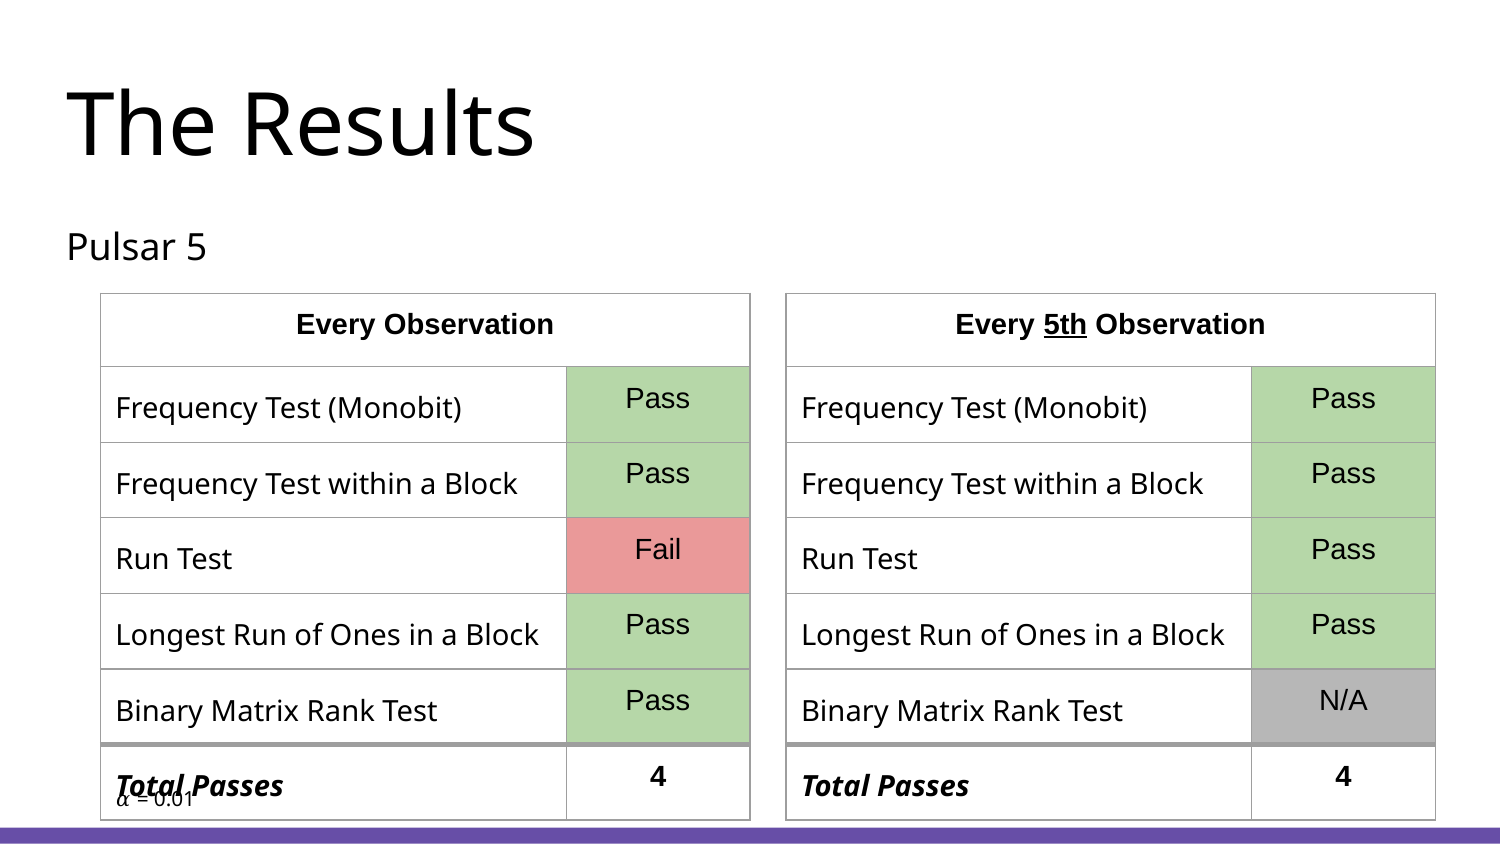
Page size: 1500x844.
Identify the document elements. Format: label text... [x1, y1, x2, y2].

table_cell Pass [567, 594, 749, 668]
table_cell Binary Matrix Rank Test [101, 670, 566, 742]
table_cell Total Passes [787, 747, 1251, 819]
table_cell Frequency Test within a Block [101, 443, 566, 517]
table_cell Total Passes [101, 747, 566, 819]
table_cell Run Test [787, 518, 1251, 593]
table_header Every Observation [101, 294, 749, 366]
table_cell Frequency Test (Monobit) [101, 367, 566, 442]
table_cell Pass [567, 367, 749, 442]
table_cell Pass [1252, 594, 1435, 668]
table_cell Longest Run of Ones in a Block [787, 594, 1251, 668]
table_cell Frequency Test (Monobit) [787, 367, 1251, 442]
table_cell Pass [1252, 518, 1435, 593]
table_header Every 5th Observation [787, 294, 1435, 366]
title The Results [51, 51, 1449, 189]
table_cell Pass [1252, 443, 1435, 517]
table_cell Pass [567, 670, 749, 742]
table_cell Frequency Test within a Block [787, 443, 1251, 517]
table_cell Run Test [101, 518, 566, 593]
table_cell Pass [1252, 367, 1435, 442]
table_cell Longest Run of Ones in a Block [101, 594, 566, 668]
table_cell 4 [567, 747, 749, 819]
list Pulsar 5 [51, 200, 1449, 752]
table_cell Binary Matrix Rank Test [787, 670, 1251, 742]
table_cell N/A [1252, 670, 1435, 742]
table_cell Pass [567, 443, 749, 517]
table_cell 4 [1252, 747, 1435, 819]
text_box 𝛼 = 0.01 [100, 772, 239, 823]
table_cell Fail [567, 518, 749, 593]
